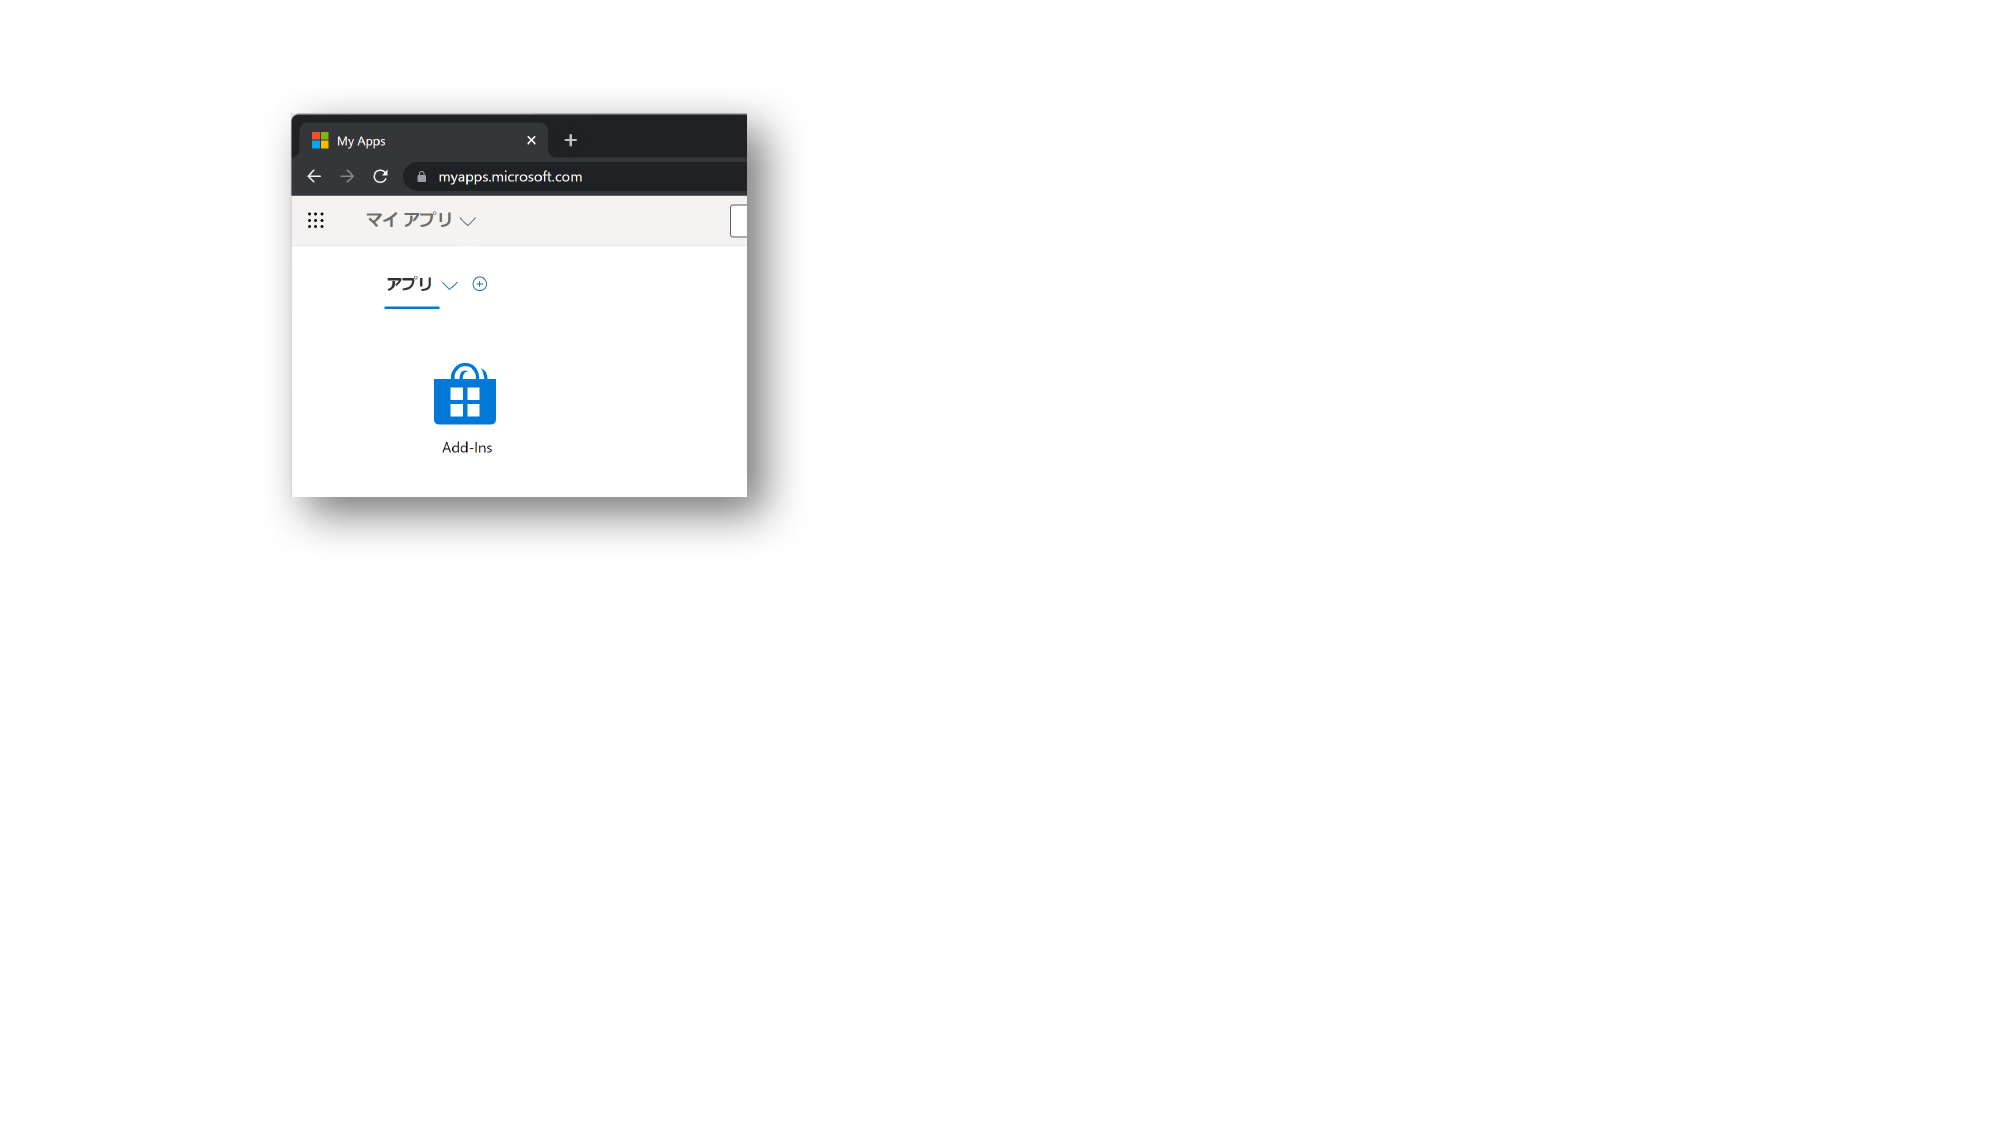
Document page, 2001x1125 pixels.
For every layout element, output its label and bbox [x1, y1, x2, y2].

picture [290, 113, 747, 497]
